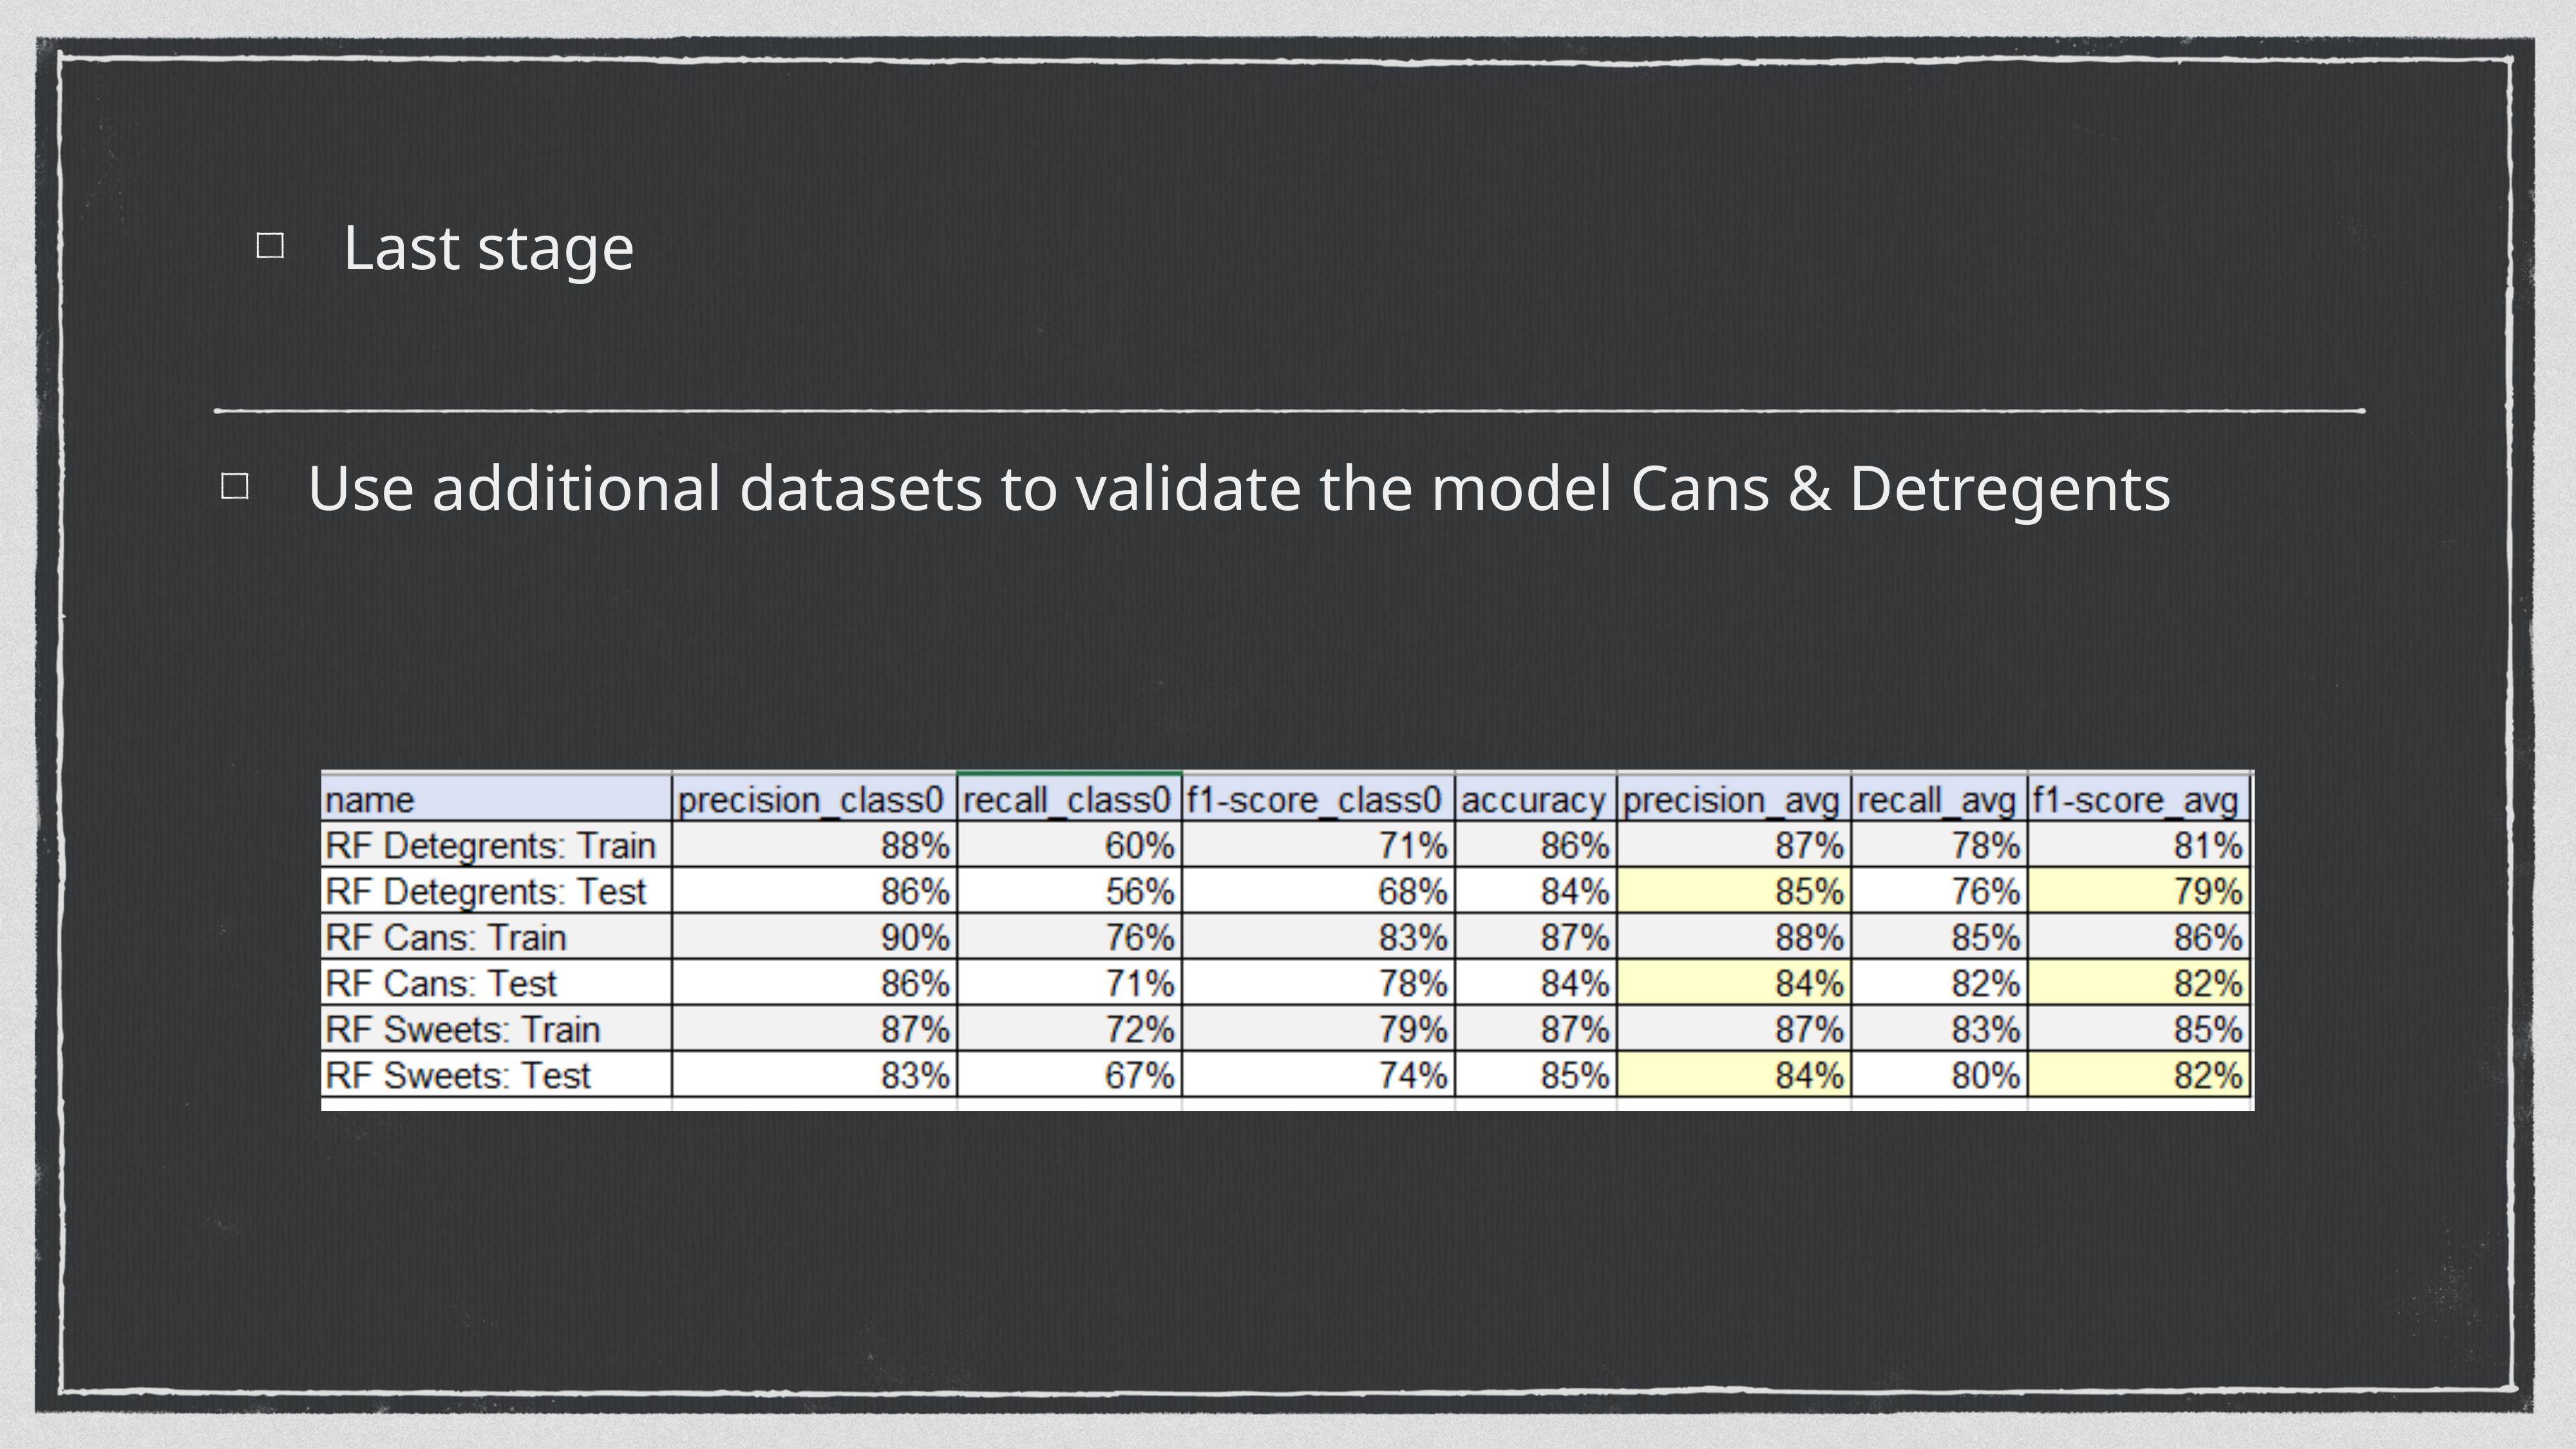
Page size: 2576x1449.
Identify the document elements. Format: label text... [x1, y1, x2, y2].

picture [0, 0, 2576, 1449]
title Last stage [251, 102, 2324, 387]
list Use additional datasets to validate the model Cans & Detregents [214, 442, 2289, 1212]
